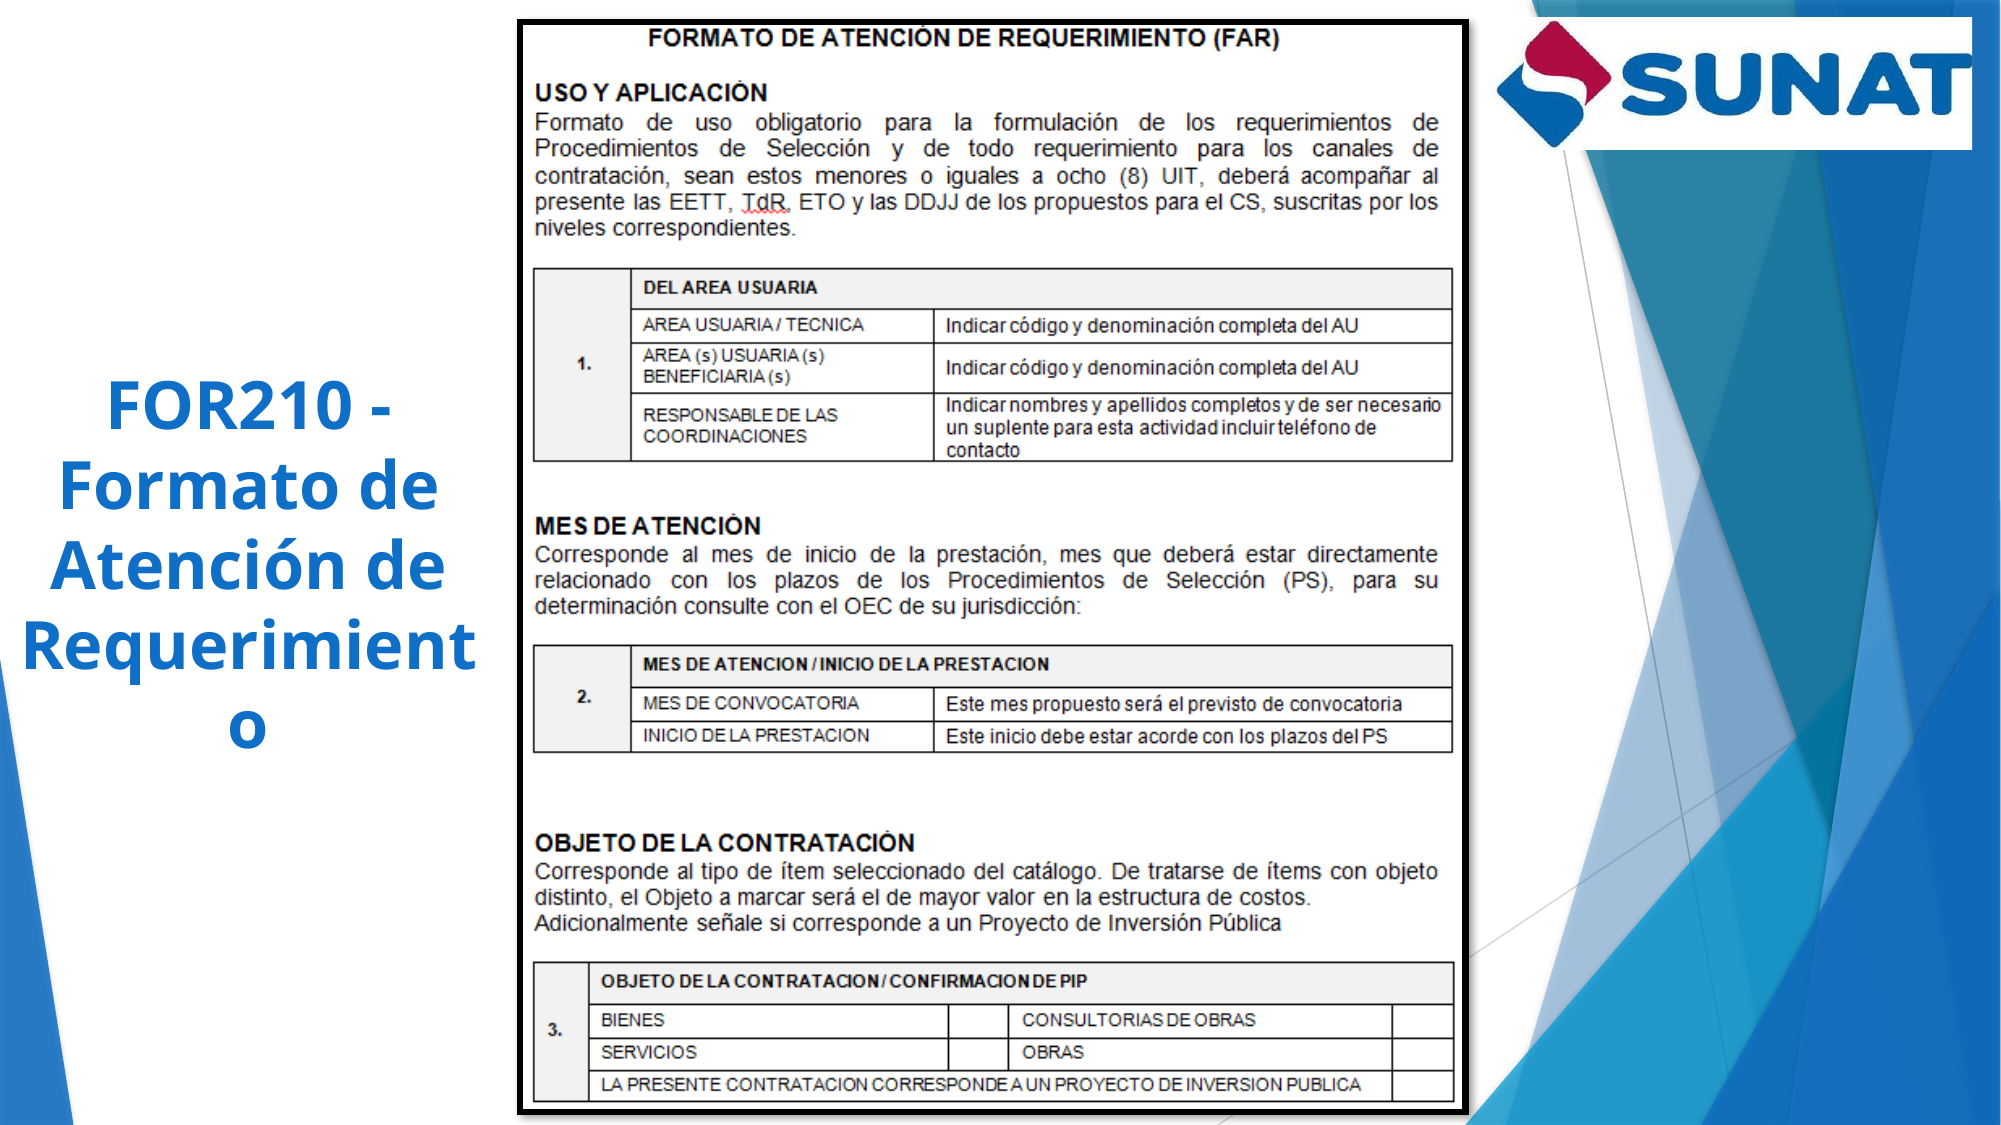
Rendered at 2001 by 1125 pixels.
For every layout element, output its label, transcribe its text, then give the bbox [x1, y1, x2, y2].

picture [1490, 17, 1973, 150]
picture [522, 24, 1463, 1110]
title FOR210 - Formato de Atención de Requerimiento [0, 391, 498, 734]
